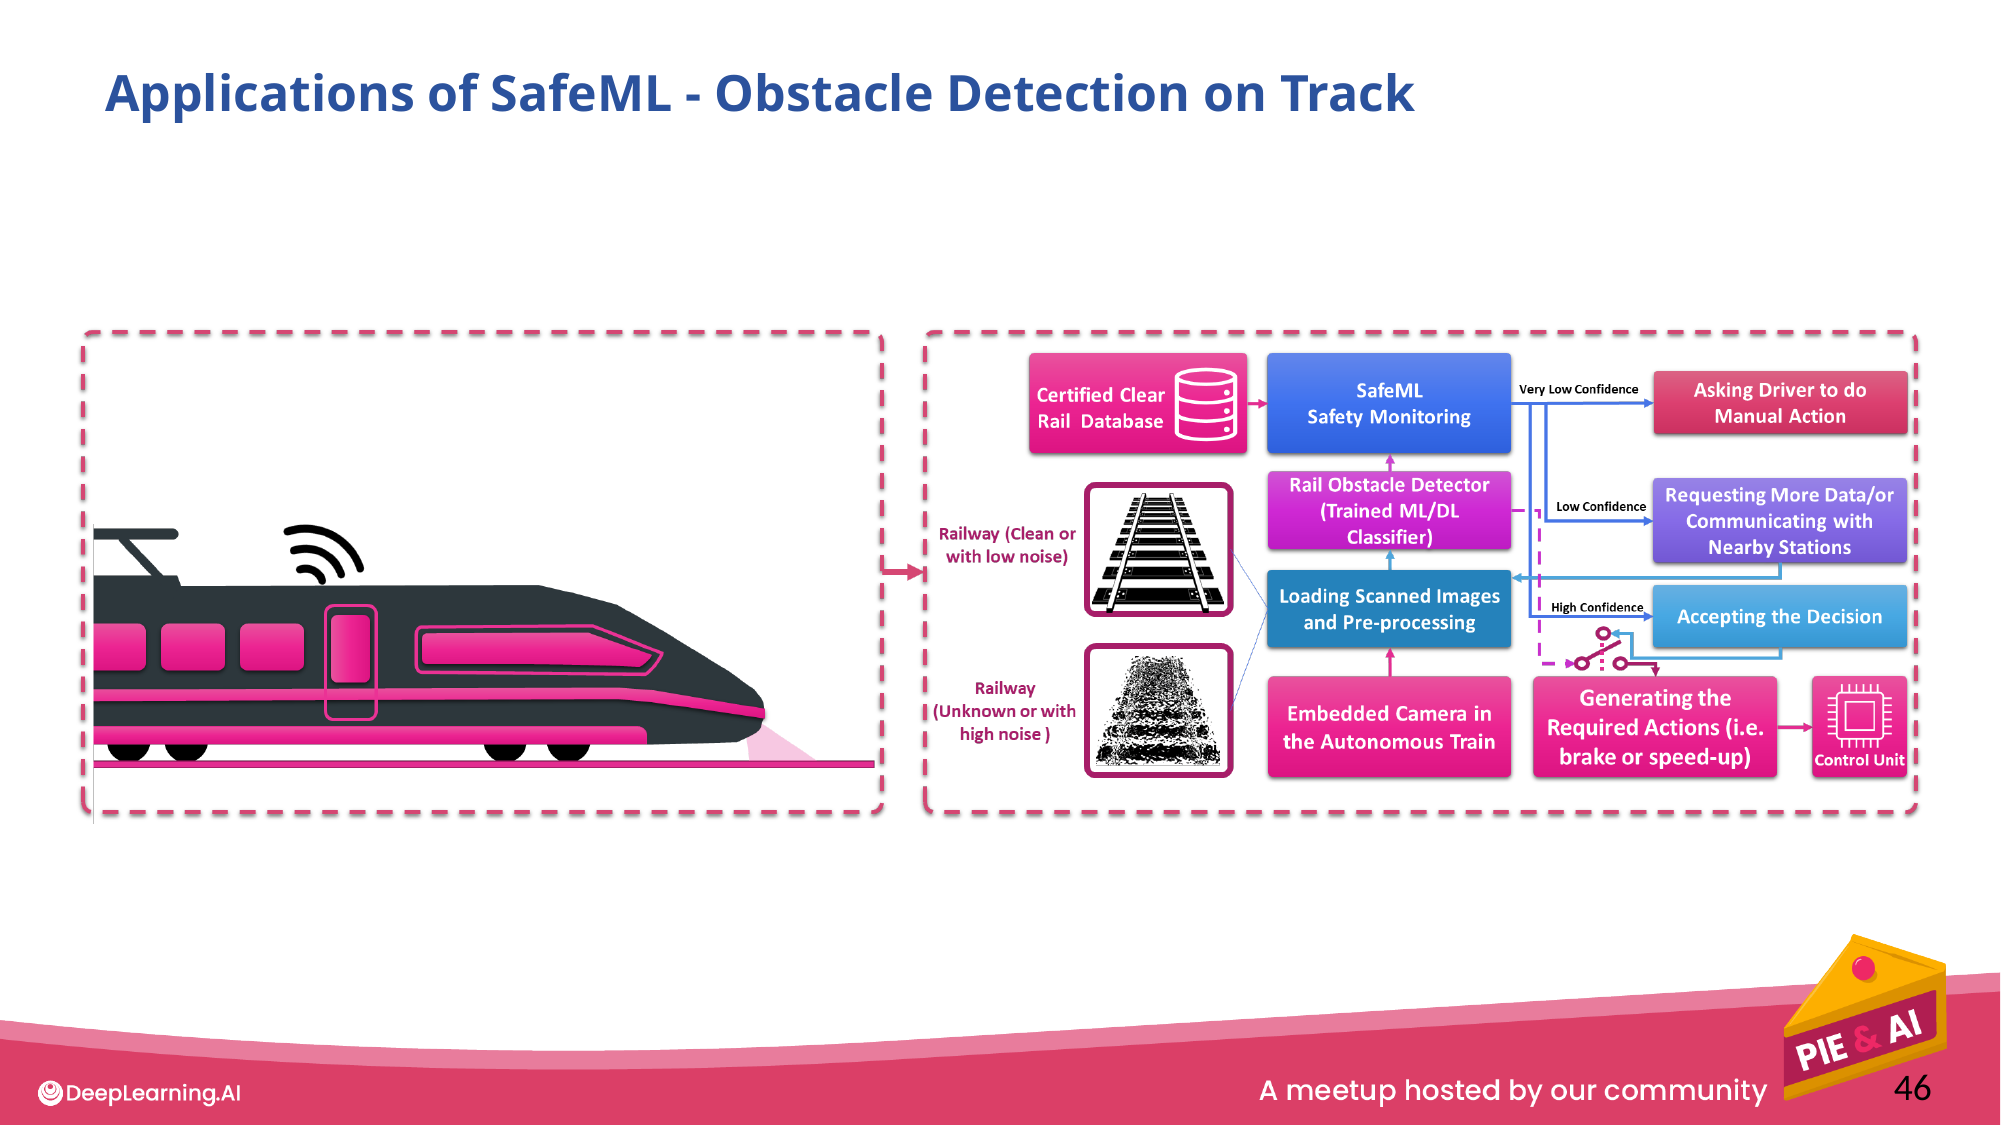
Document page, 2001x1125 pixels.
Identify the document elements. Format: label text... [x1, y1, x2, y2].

text_box 46 [1412, 1056, 1947, 1116]
text_box Applications of SafeML - Obstacle Detection on Track [97, 69, 1630, 171]
picture [0, 325, 2001, 1125]
